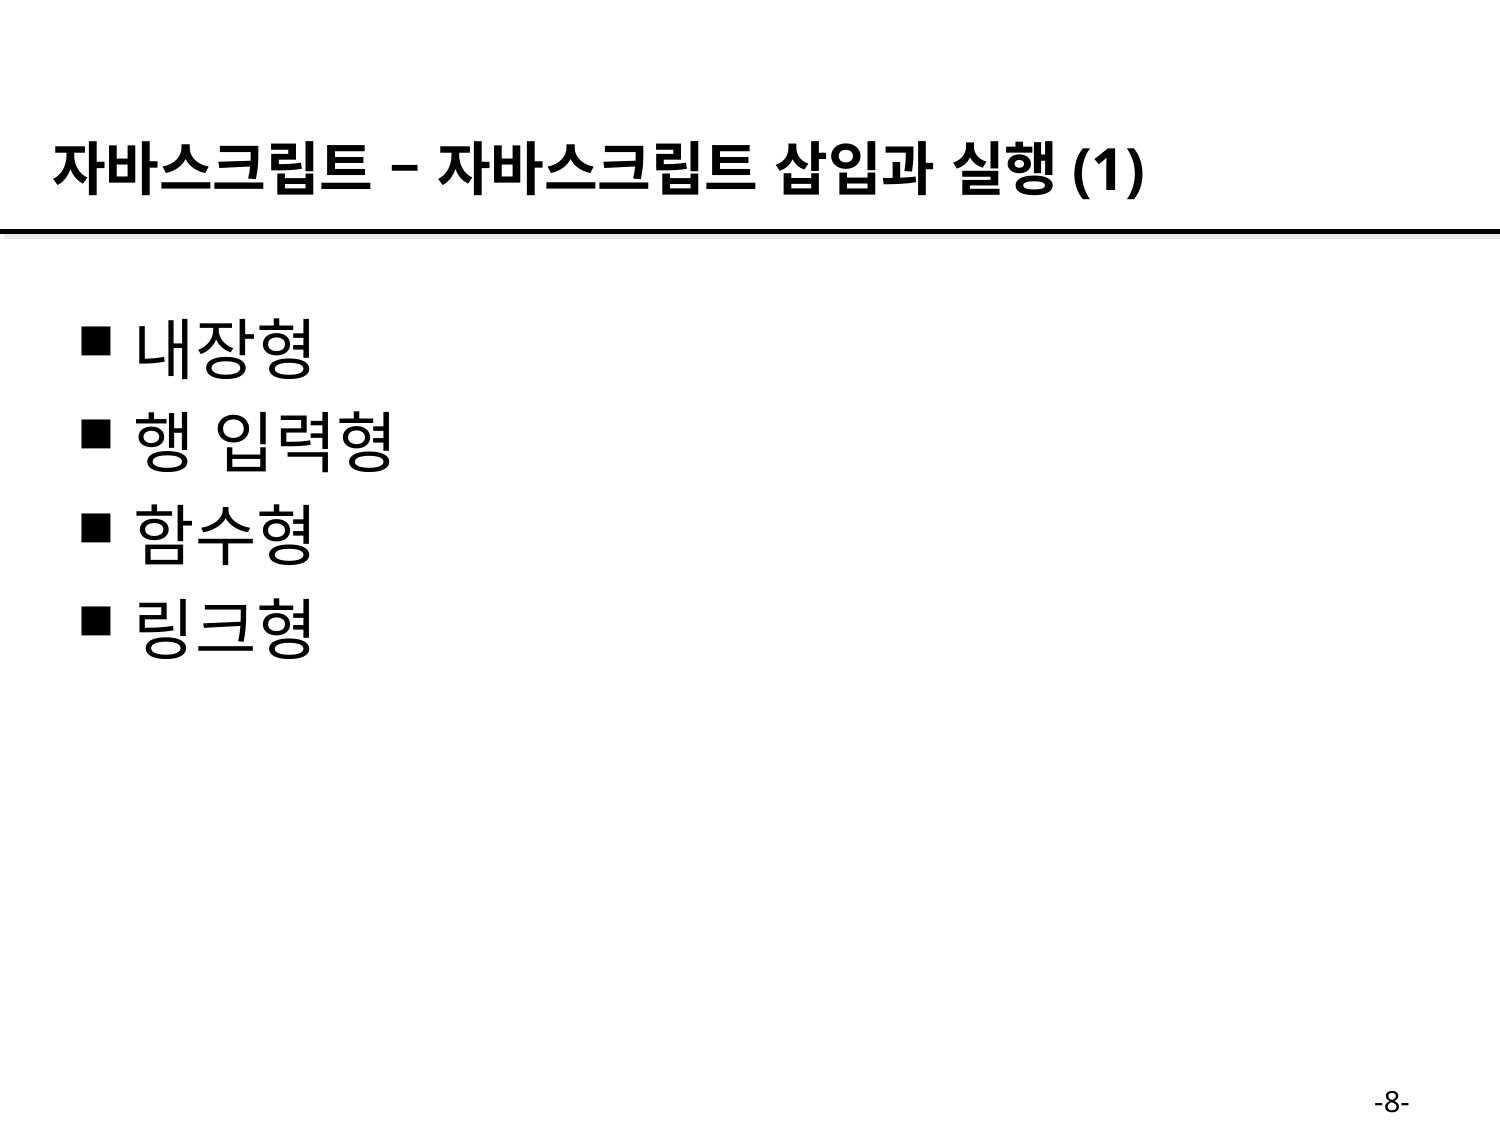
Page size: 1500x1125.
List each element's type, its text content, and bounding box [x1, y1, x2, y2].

slide_number -8- [1074, 1075, 1425, 1125]
text_box 자바스크립트 – 자바스크립트 삽입과 실행(1) [37, 125, 1416, 210]
list 내장형 행 입력형 함수형 링크형 [62, 299, 1393, 988]
